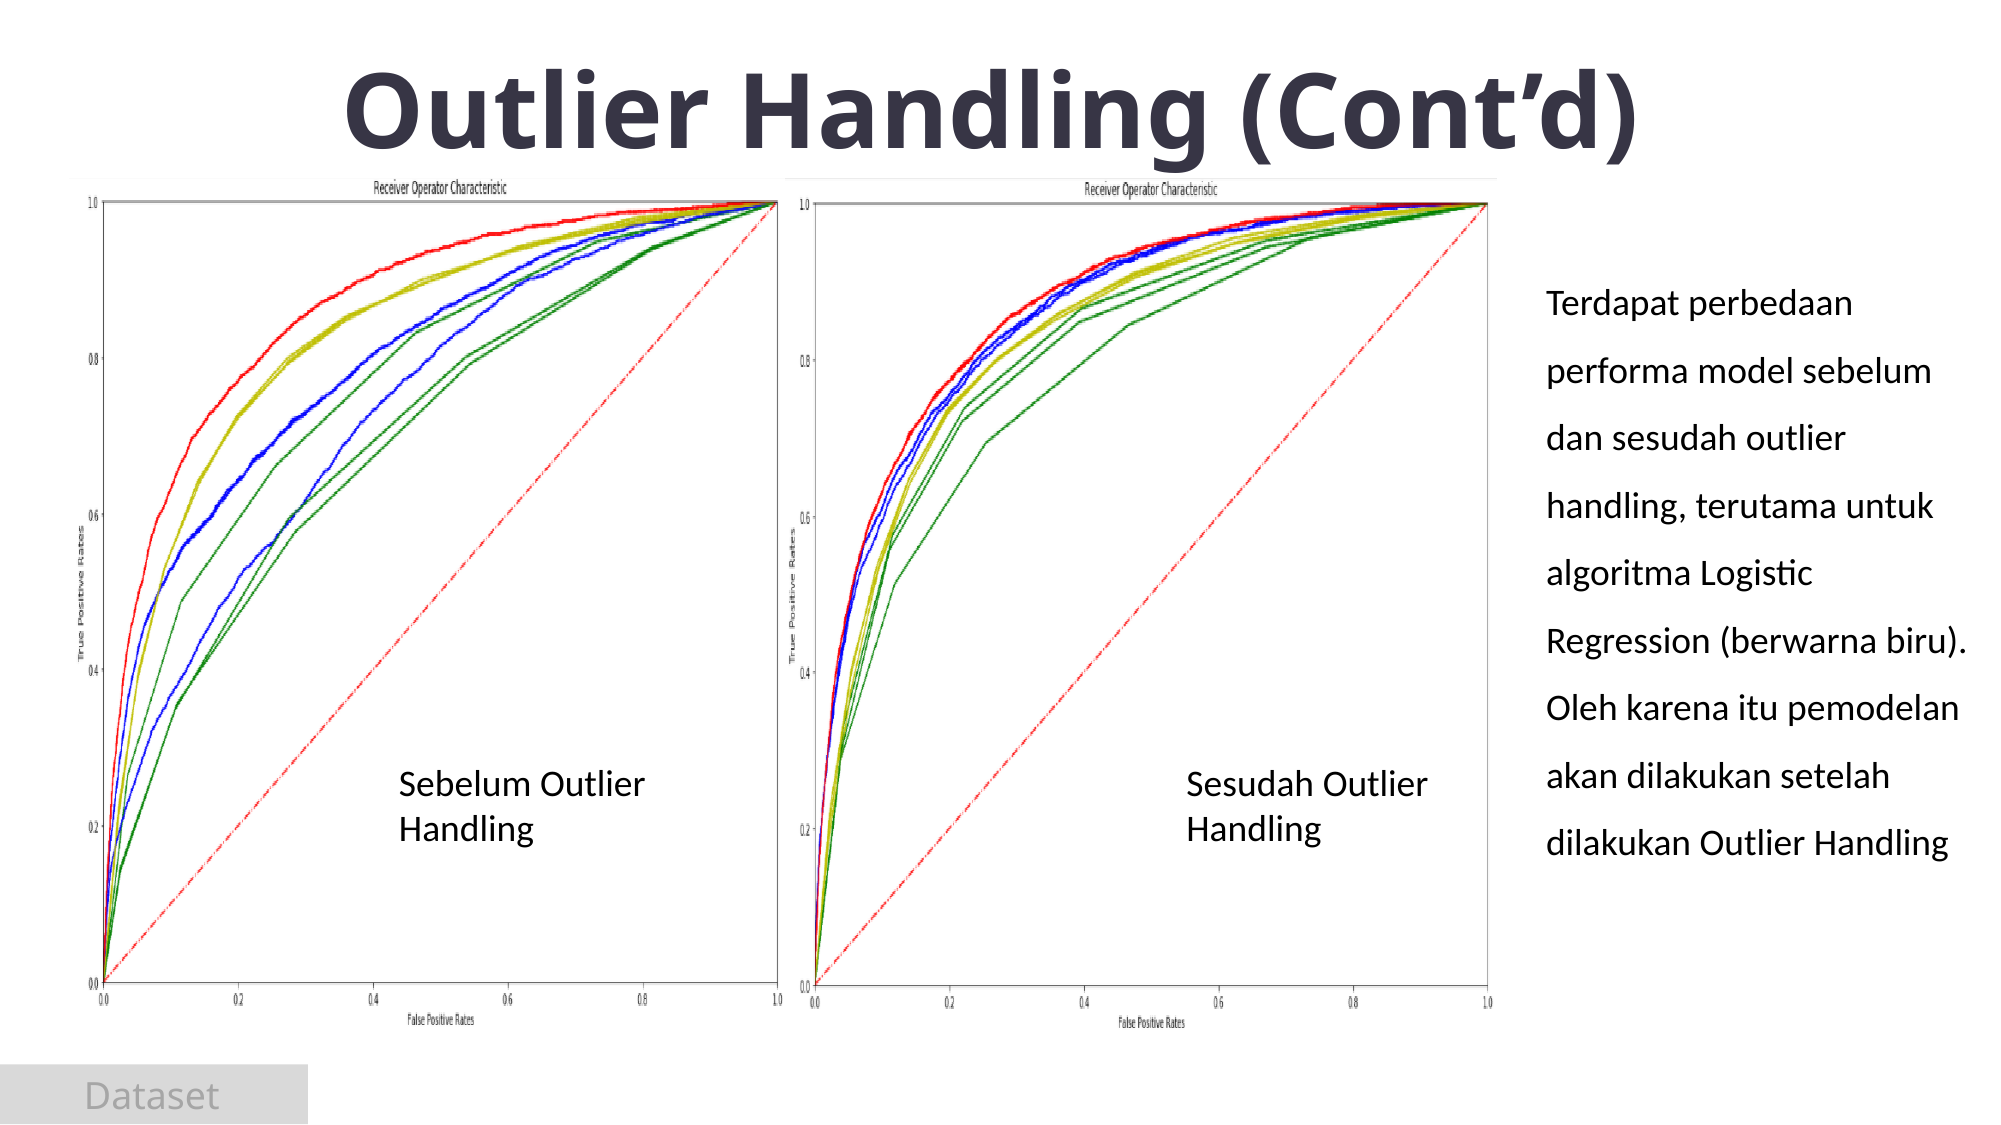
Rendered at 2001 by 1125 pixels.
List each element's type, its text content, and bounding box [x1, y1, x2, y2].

picture [69, 178, 1497, 1045]
text_box Dataset [0, 1064, 308, 1125]
text_box Terdapat perbedaan performa model sebelum dan sesudah outlier handling, terutama untuk algoritma Logistic Regression (berwarna biru). Oleh karena itu pemodelan akan dilakukan setelah dilakukan Outlier Handling [1531, 248, 1990, 871]
text_box Outlier Handling (Cont’d) [149, 36, 1833, 177]
